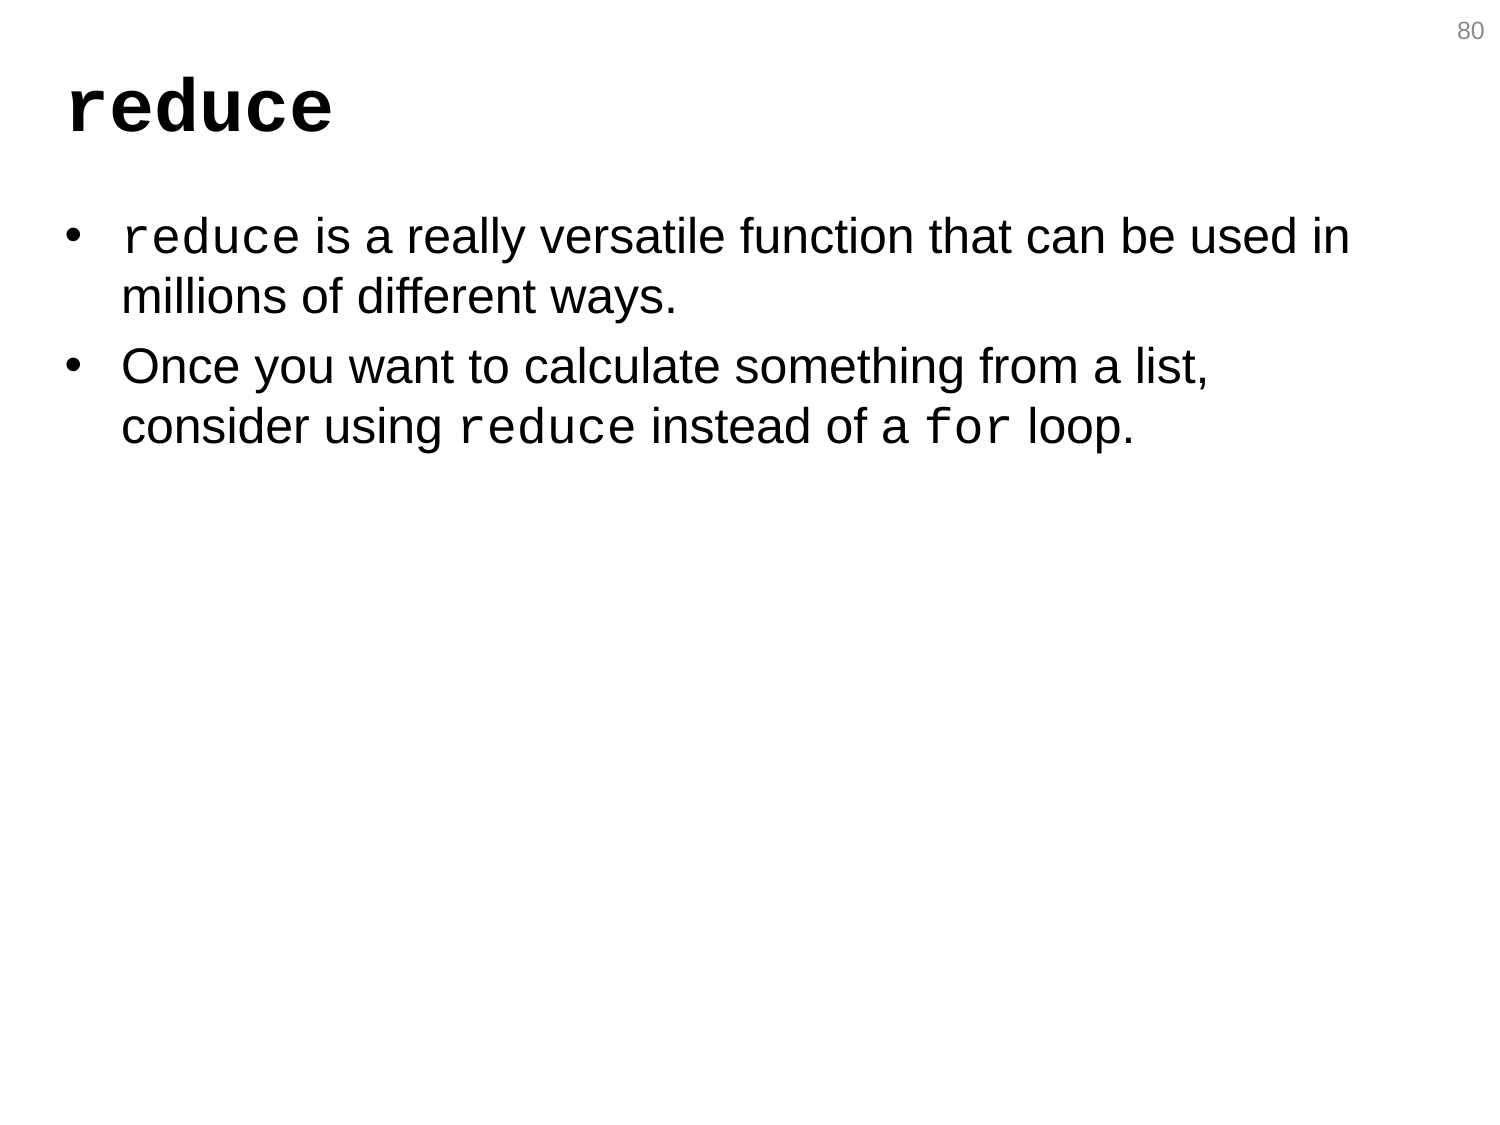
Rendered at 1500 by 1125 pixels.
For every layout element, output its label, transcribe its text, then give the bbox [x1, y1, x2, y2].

slide_number 80 [1149, 0, 1500, 60]
list reduce is a really versatile function that can be used in millions of different ways. Once you want to calculate something from a list, consider using reduce instead of a for loop. [49, 196, 1400, 939]
title reduce [49, 7, 1400, 195]
